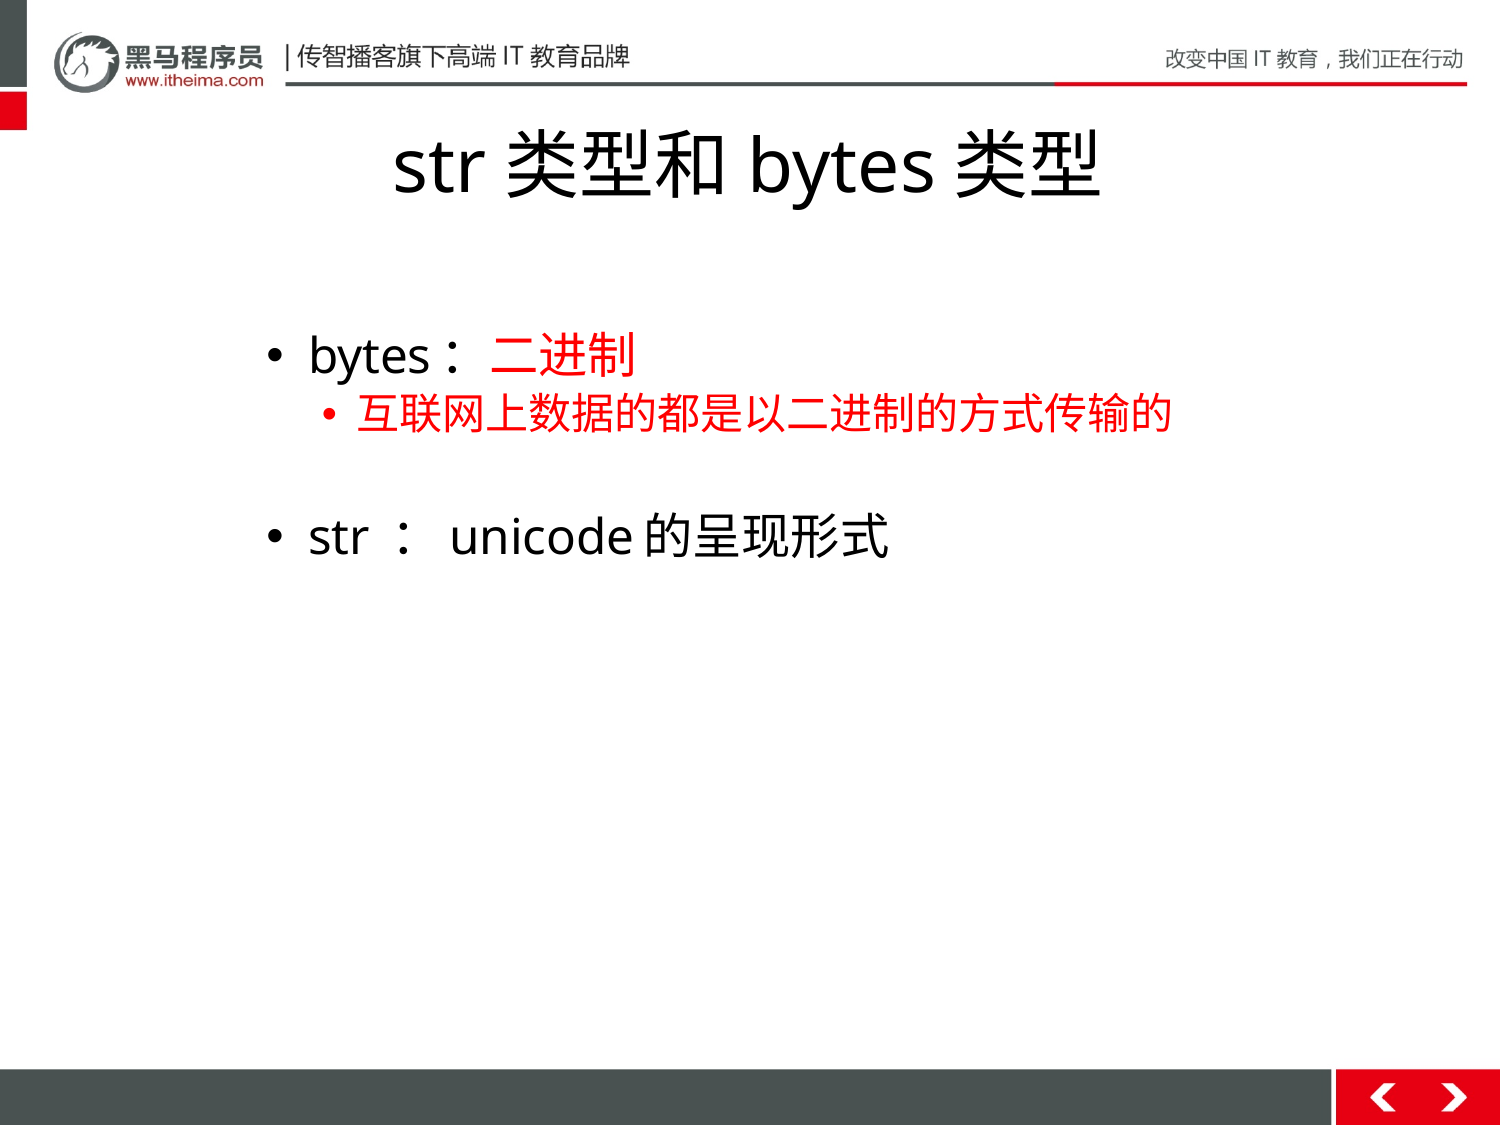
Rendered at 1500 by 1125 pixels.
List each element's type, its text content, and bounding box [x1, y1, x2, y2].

title str类型和bytes类型 [81, 97, 1416, 216]
picture [0, 0, 1500, 1125]
list bytes：二进制 互联网上数据的都是以二进制的方式传输的 str ：unicode的呈现形式 [251, 323, 1215, 579]
